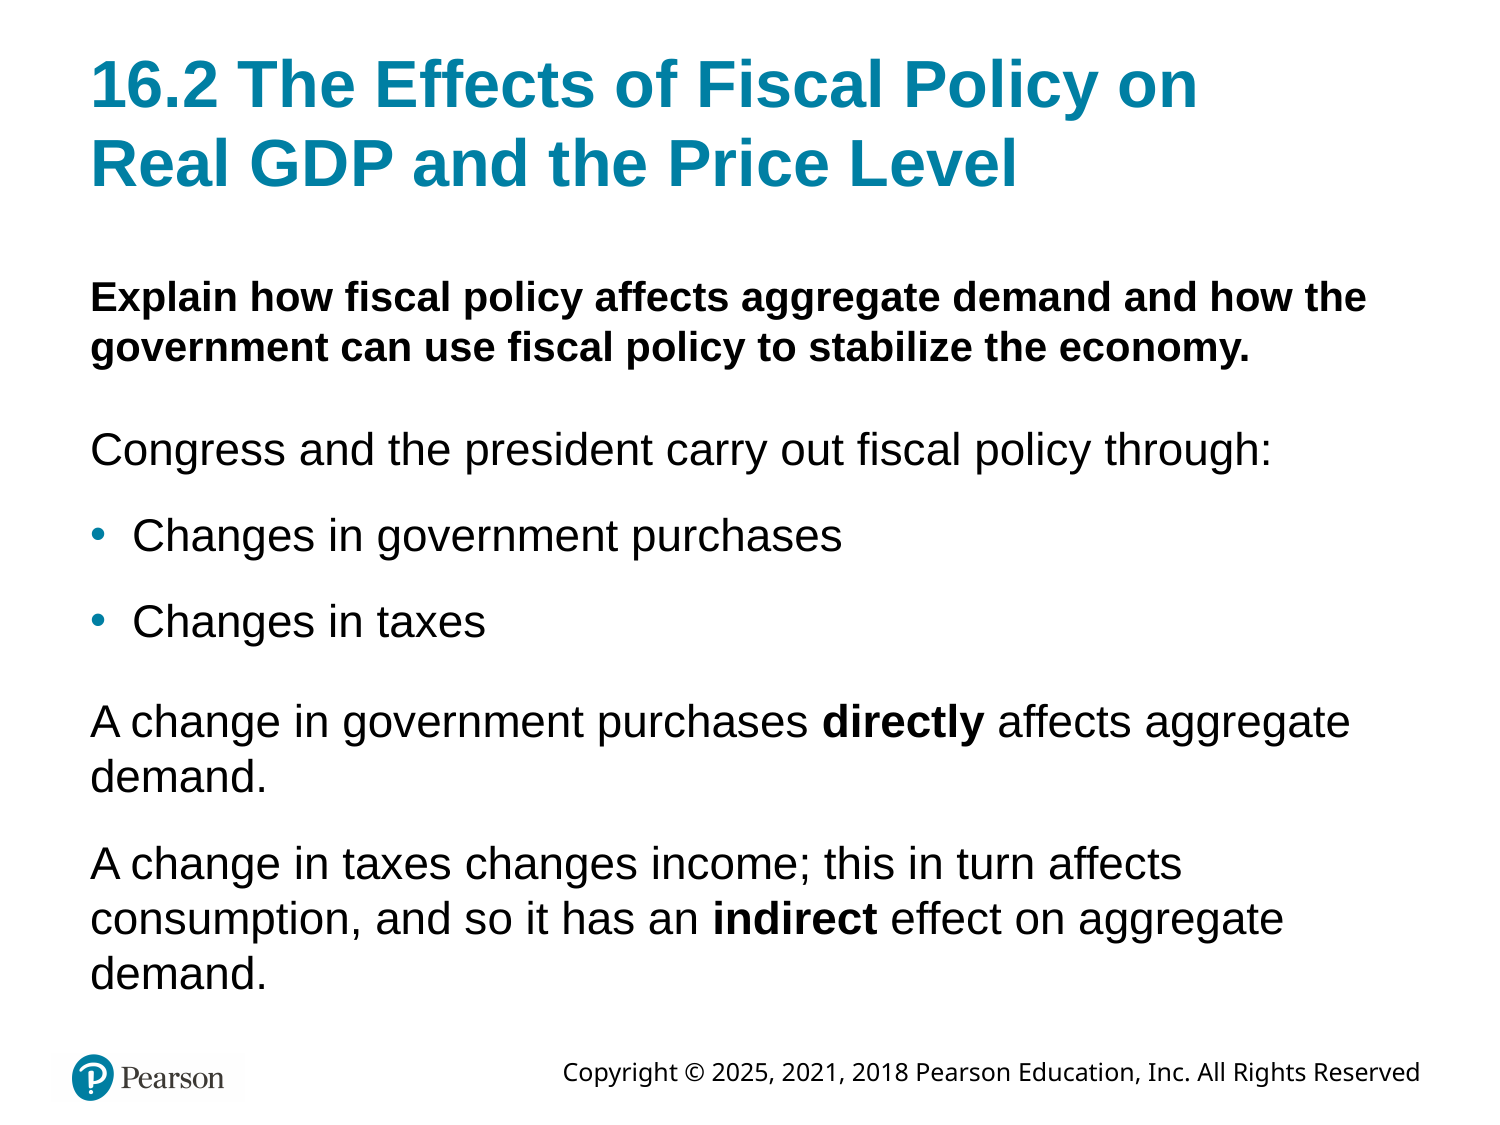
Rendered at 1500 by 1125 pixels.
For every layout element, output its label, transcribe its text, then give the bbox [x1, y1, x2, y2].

list Congress and the president carry out fiscal policy through: Changes in government purchases Changes in taxes [75, 404, 1426, 660]
title 16.2 The Effects of Fiscal Policy on Real G D P and the Price Level [75, 35, 1299, 216]
list A change in government purchases directly affects aggregate demand. A change in taxes changes income; this in turn affects consumption, and so it has an indirect effect on aggregate demand. [75, 677, 1426, 1035]
picture [51, 1053, 245, 1102]
list Explain how fiscal policy affects aggregate demand and how the government can use fiscal policy to stabilize the economy. [75, 254, 1426, 389]
